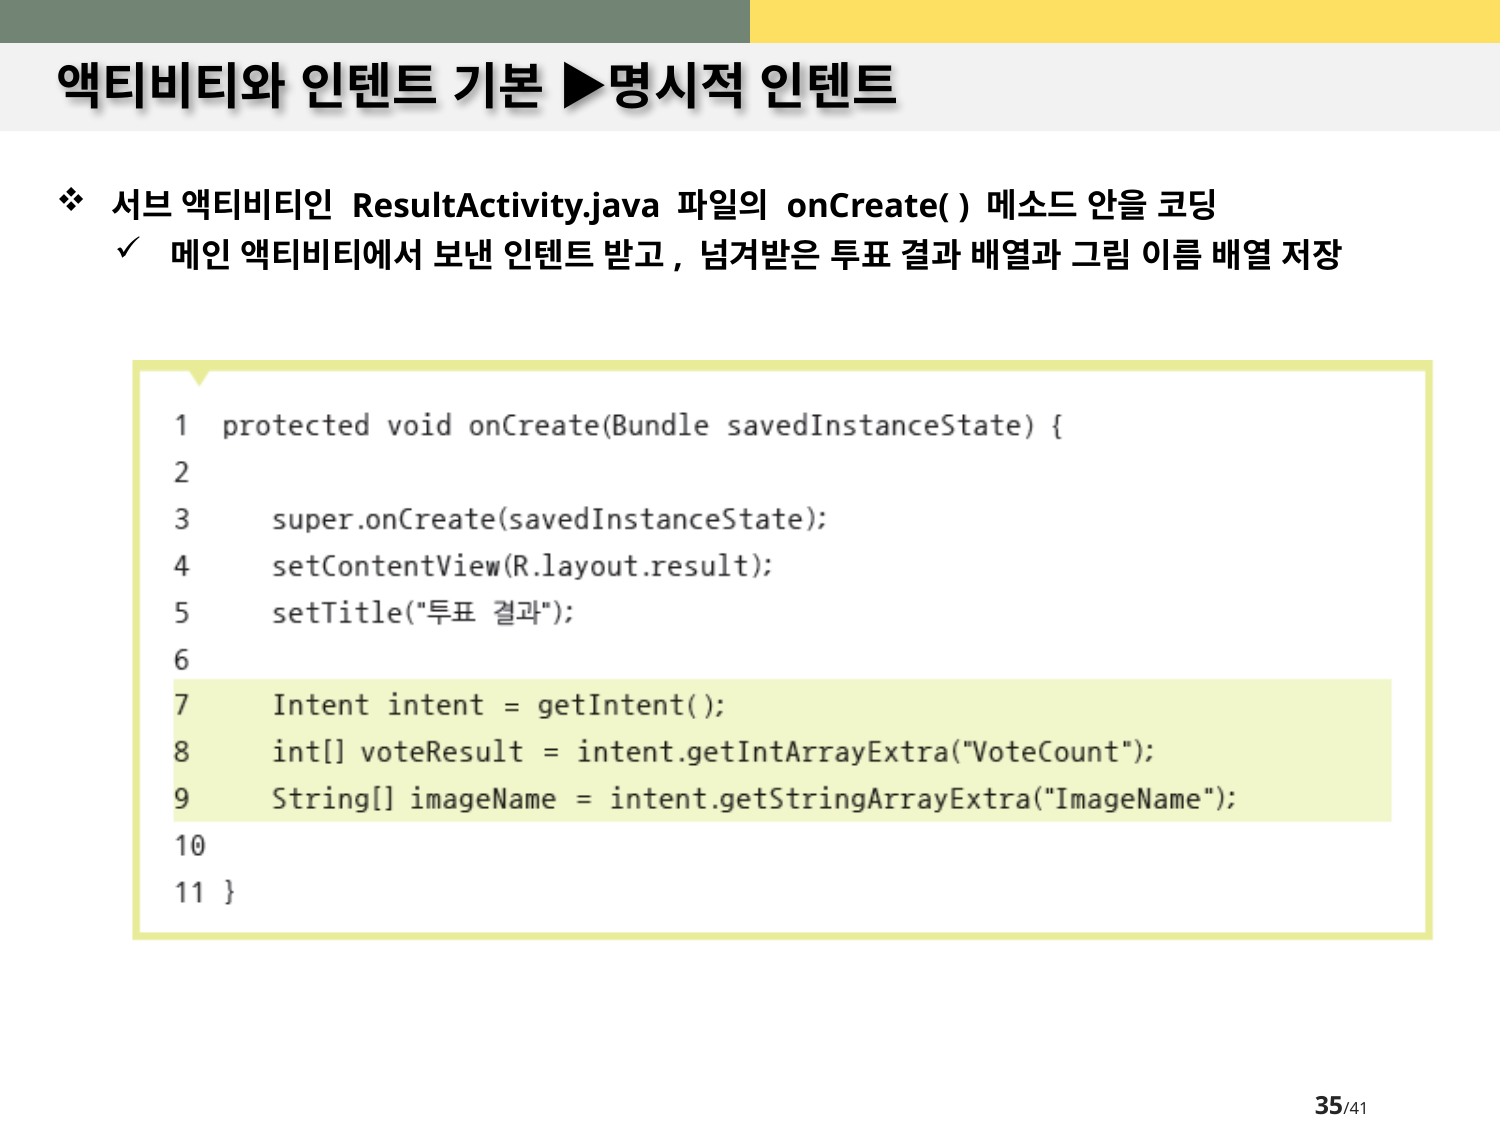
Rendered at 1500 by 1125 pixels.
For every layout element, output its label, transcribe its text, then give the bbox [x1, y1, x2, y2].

picture [131, 359, 1437, 946]
title 액티비티와 인텐트 기본 ▶명시적 인텐트 [41, 42, 1459, 128]
list 서브 액티비티인 ResultActivity.java 파일의 onCreate( ) 메소드 안을 코딩 메인 액티비티에서 보낸 인텐트 받고, 넘겨받은 투표 결과 배열과 그림 이름 배열 저장 [41, 172, 1500, 1048]
